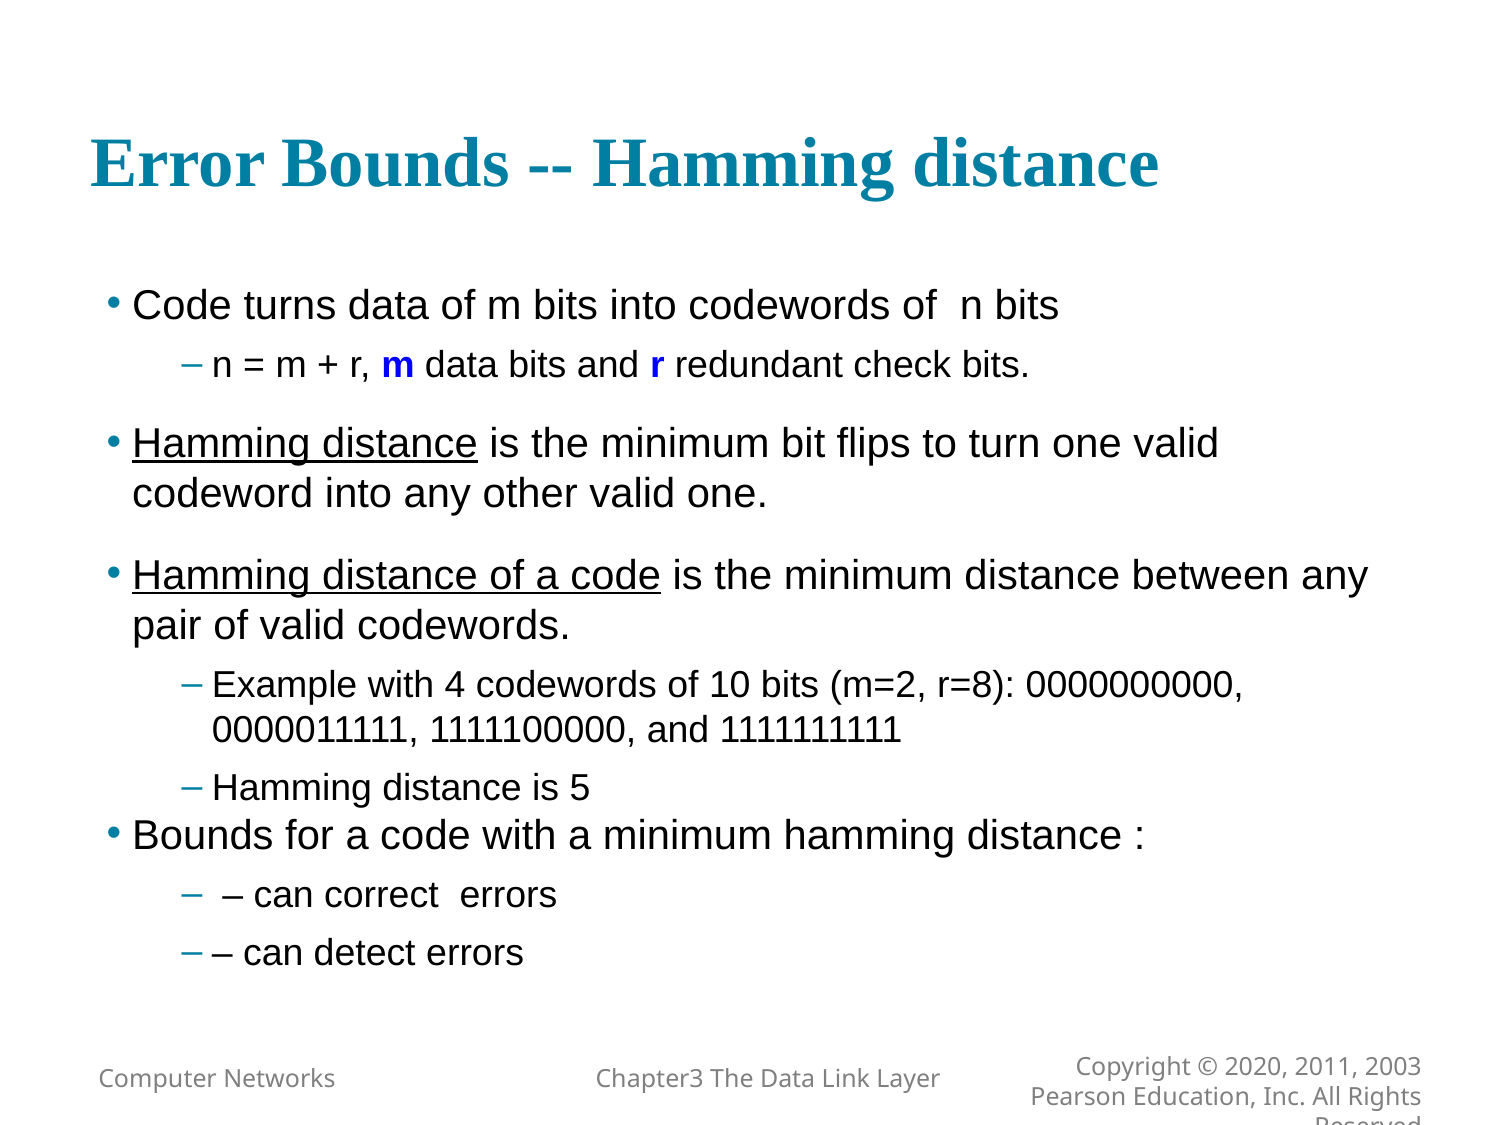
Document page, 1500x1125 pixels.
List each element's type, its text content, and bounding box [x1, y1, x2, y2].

title Error Bounds -- Hamming distance [75, 35, 1425, 216]
